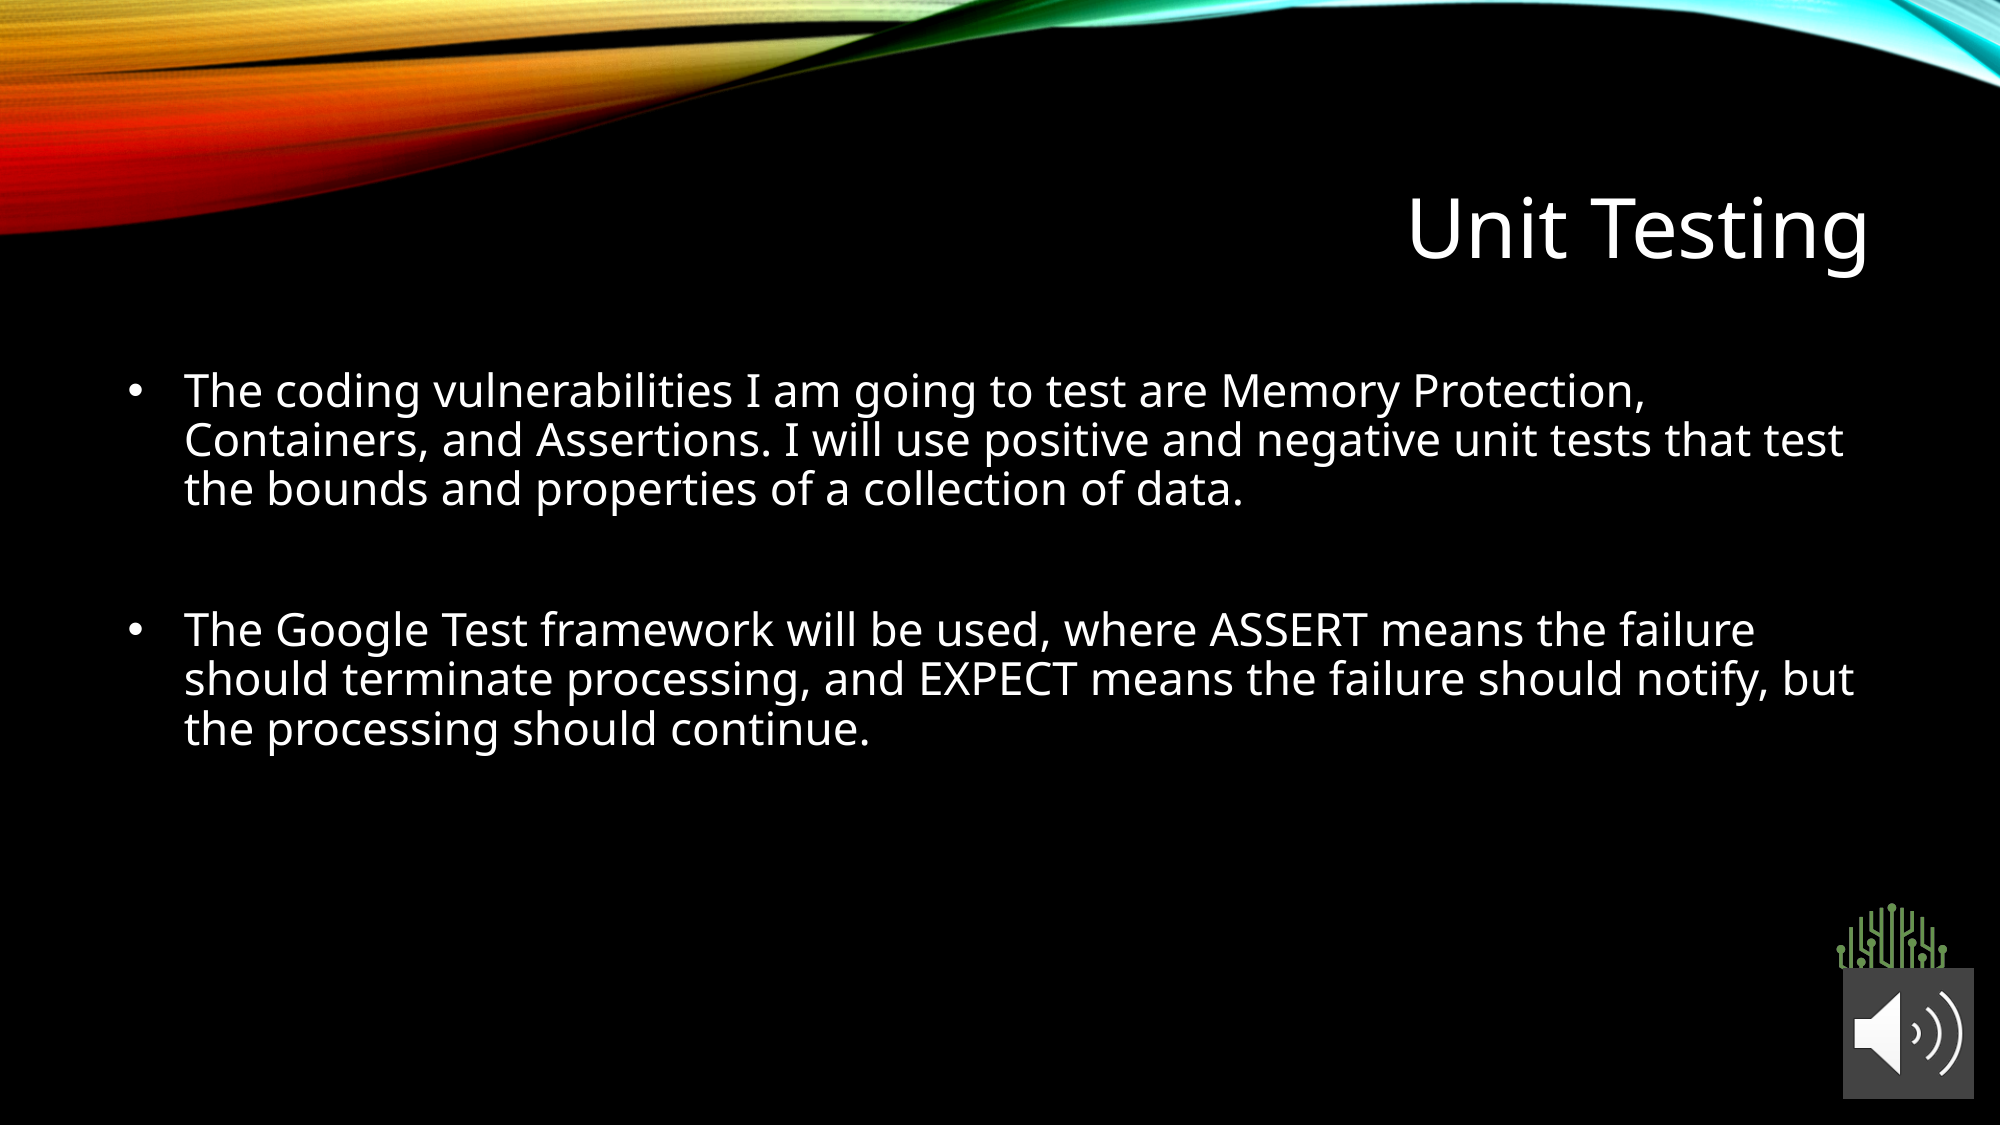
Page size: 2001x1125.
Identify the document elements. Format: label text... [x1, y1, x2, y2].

title Unit Testing [474, 125, 1888, 338]
picture [0, 0, 2000, 237]
list The coding vulnerabilities I am going to test are Memory Protection, Containers, and Assertions. I will use positive and negative unit tests that test the bounds and properties of a collection of data. The Google Test framework will be used, where ASSERT means the failure should terminate processing, and EXPECT means the failure should notify, but the processing should continue. [112, 360, 1888, 1021]
picture [1817, 892, 1976, 1101]
